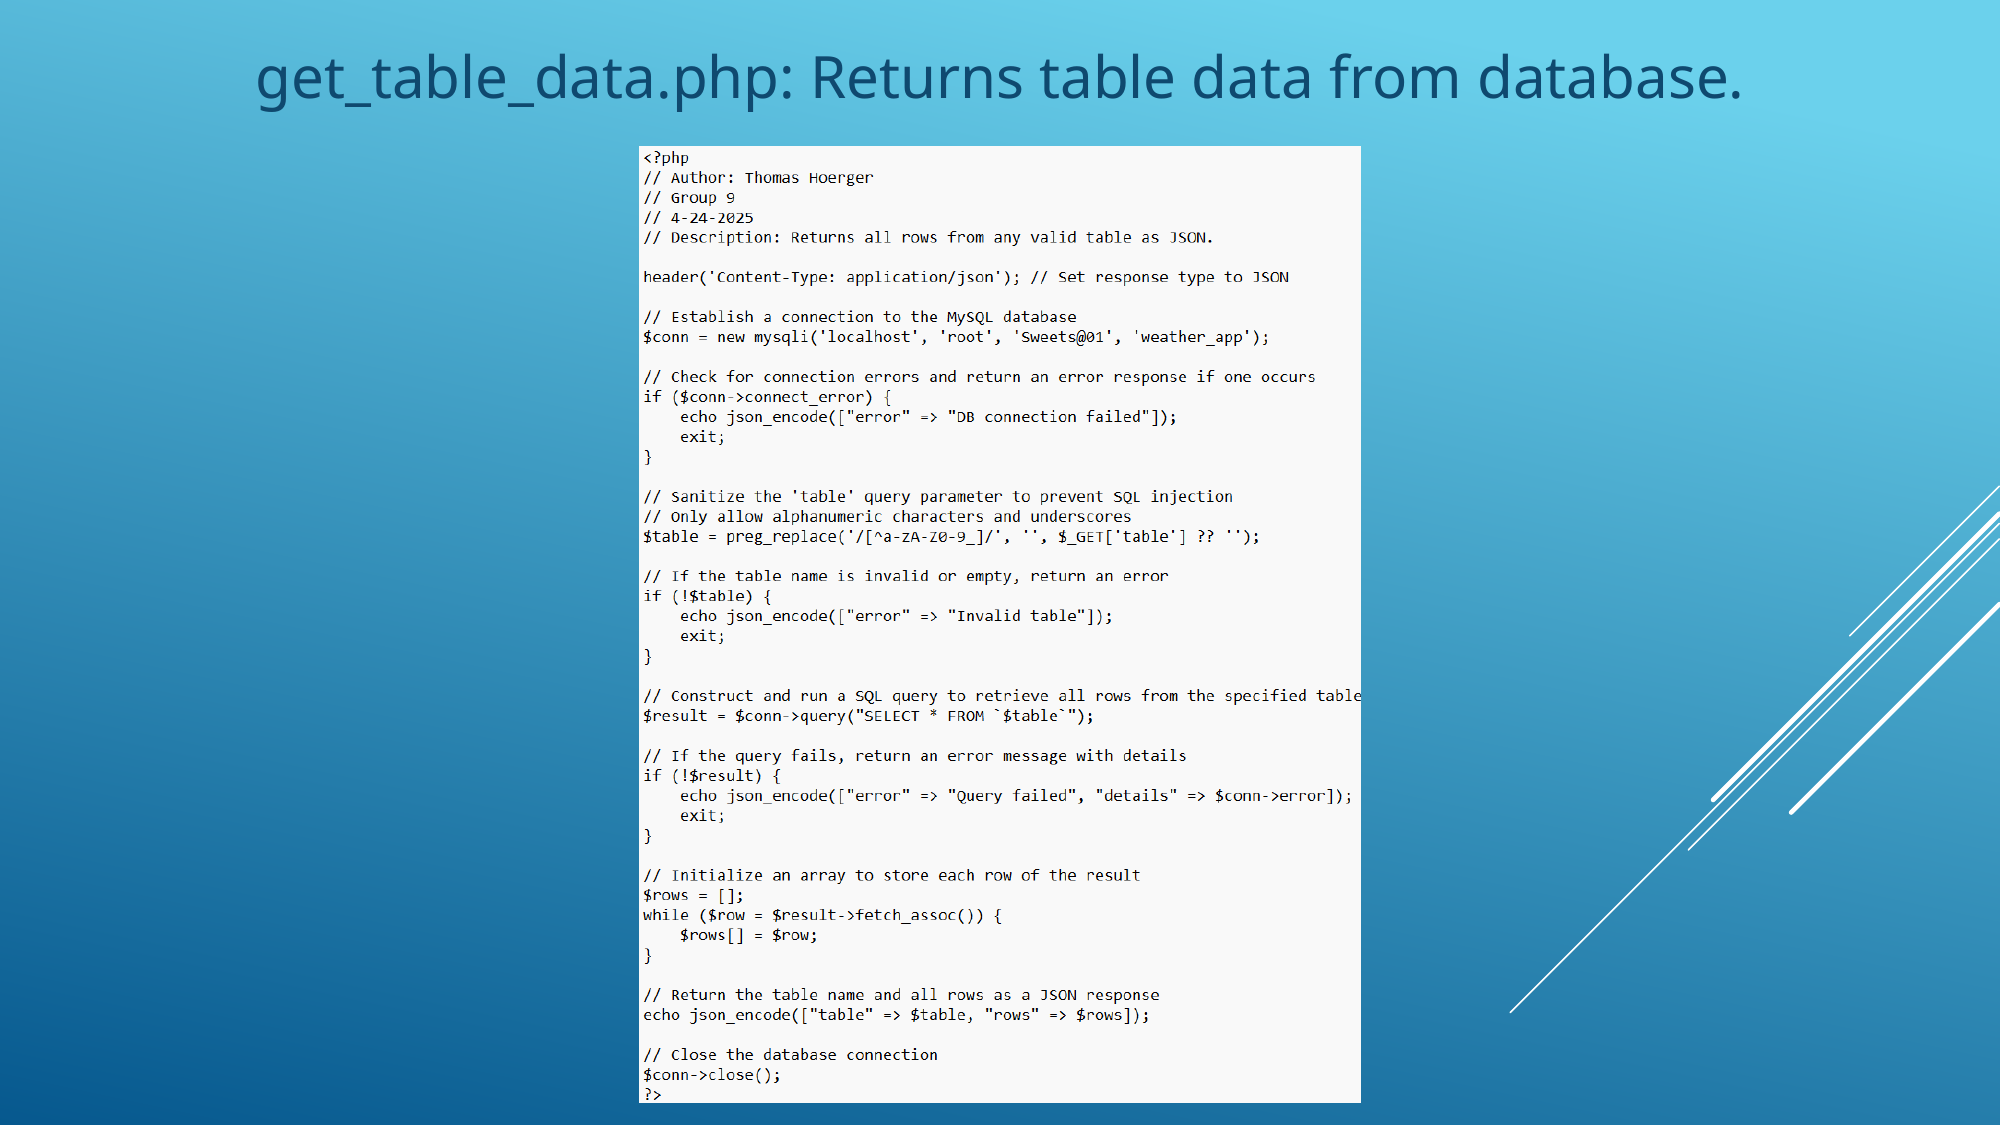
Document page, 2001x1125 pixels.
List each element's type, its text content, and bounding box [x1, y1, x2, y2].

picture [639, 146, 1361, 1104]
list get_table_data.php: Returns table data from database. [122, 21, 1878, 129]
